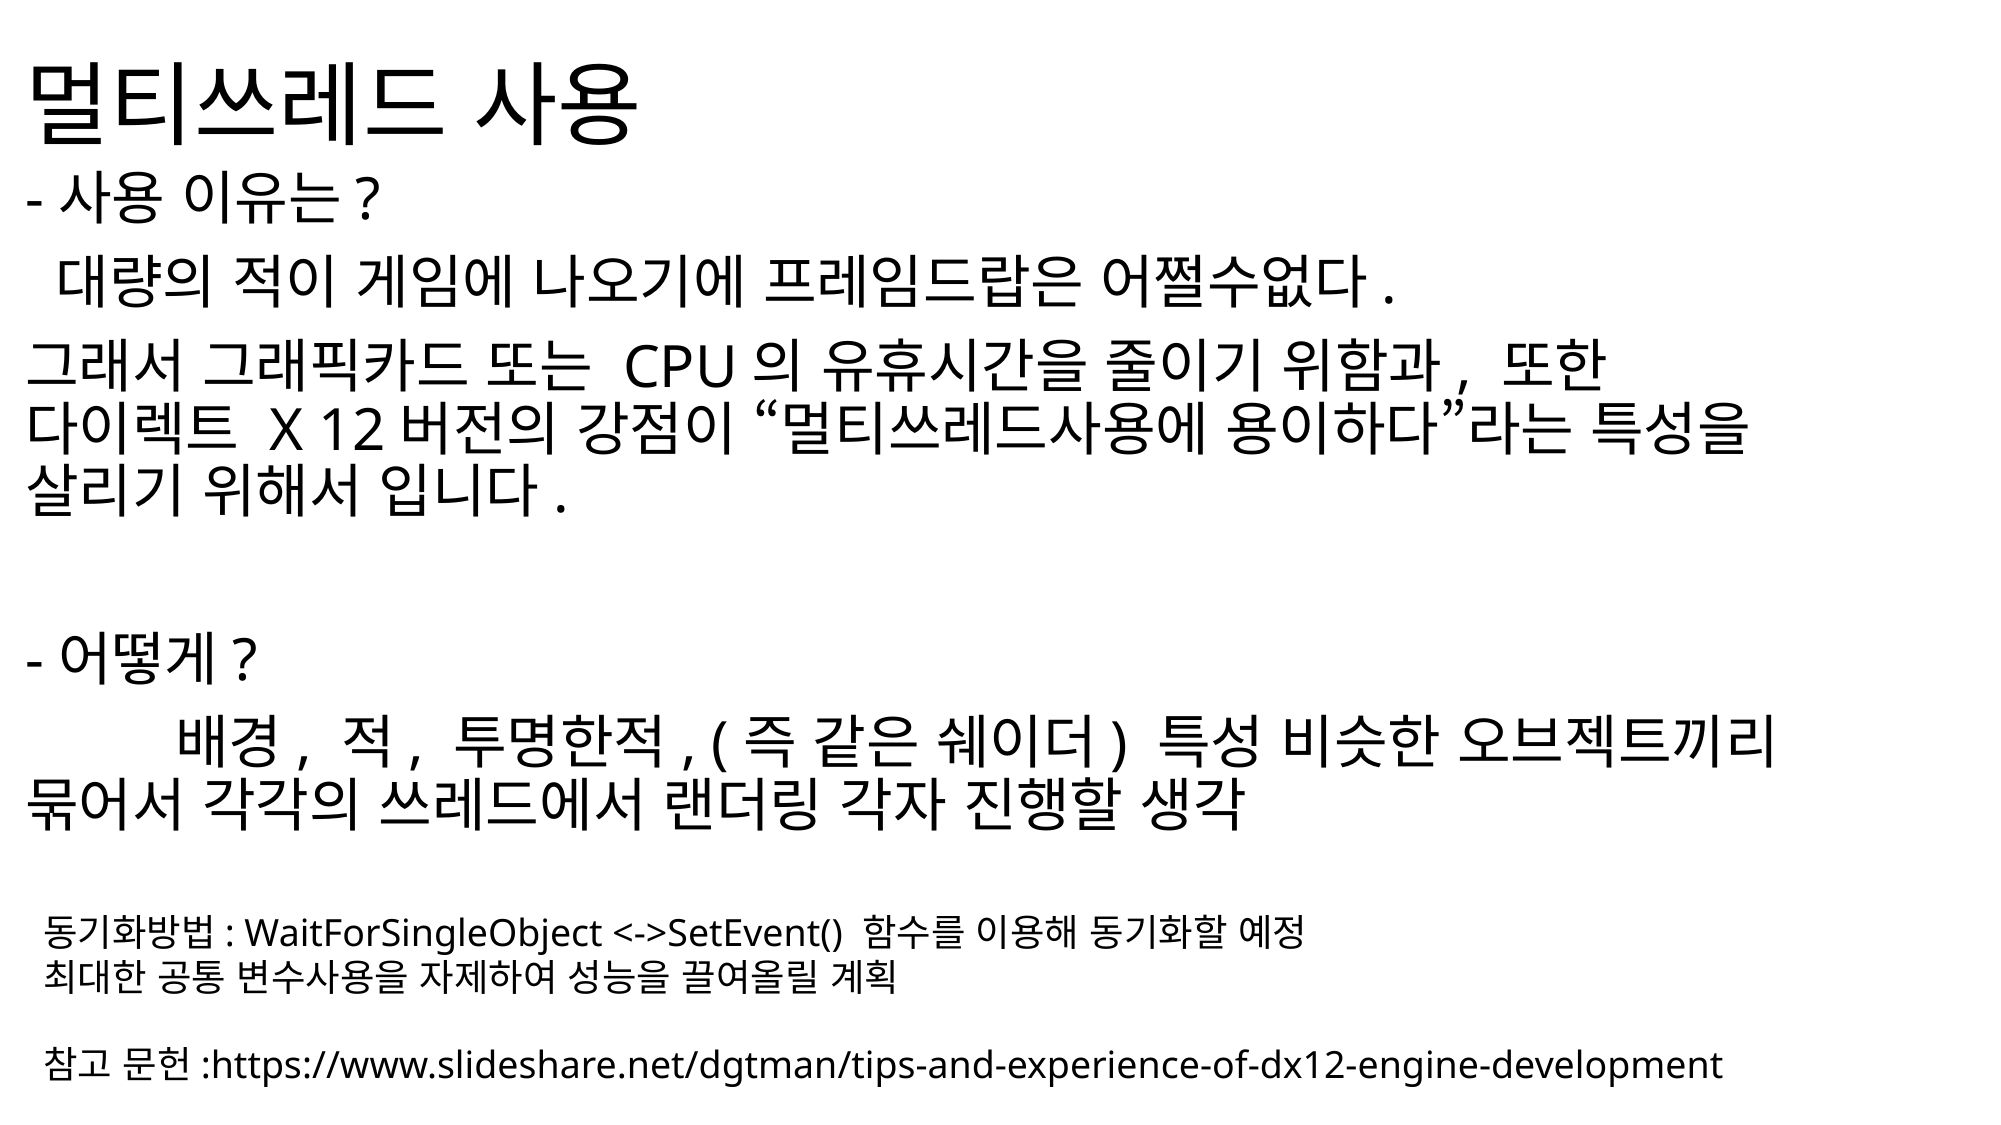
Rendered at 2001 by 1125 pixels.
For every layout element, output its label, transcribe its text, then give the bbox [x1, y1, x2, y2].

text_box 참고 문헌:https://www.slideshare.net/dgtman/tips-and-experience-of-dx12-engine-development [28, 1033, 1953, 1093]
title 멀티쓰레드 사용 [10, 0, 1736, 162]
text_box 동기화방법: WaitForSingleObject <->SetEvent() 함수를 이용해 동기화할 예정 최대한 공통 변수사용을 자제하여 성능을 끌여올릴 계획 [28, 901, 1527, 1007]
list -사용 이유는? 대량의 적이 게임에 나오기에 프레임드랍은 어쩔수없다. 그래서 그래픽카드 또는 CPU의 유휴시간을 줄이기 위함과, 또한 다이렉트 X 12버전의 강점이 “멀티쓰레드사용에 용이하다”라는 특성을 살리기 위해서 입니다. -어떻게? 배경, 적, 투명한적, (즉 같은 쉐이더) 특성 비슷한 오브젝트끼리 묶어서 각각의 쓰레드에서 랜더링 각자 진행할 생각 [10, 162, 1834, 876]
